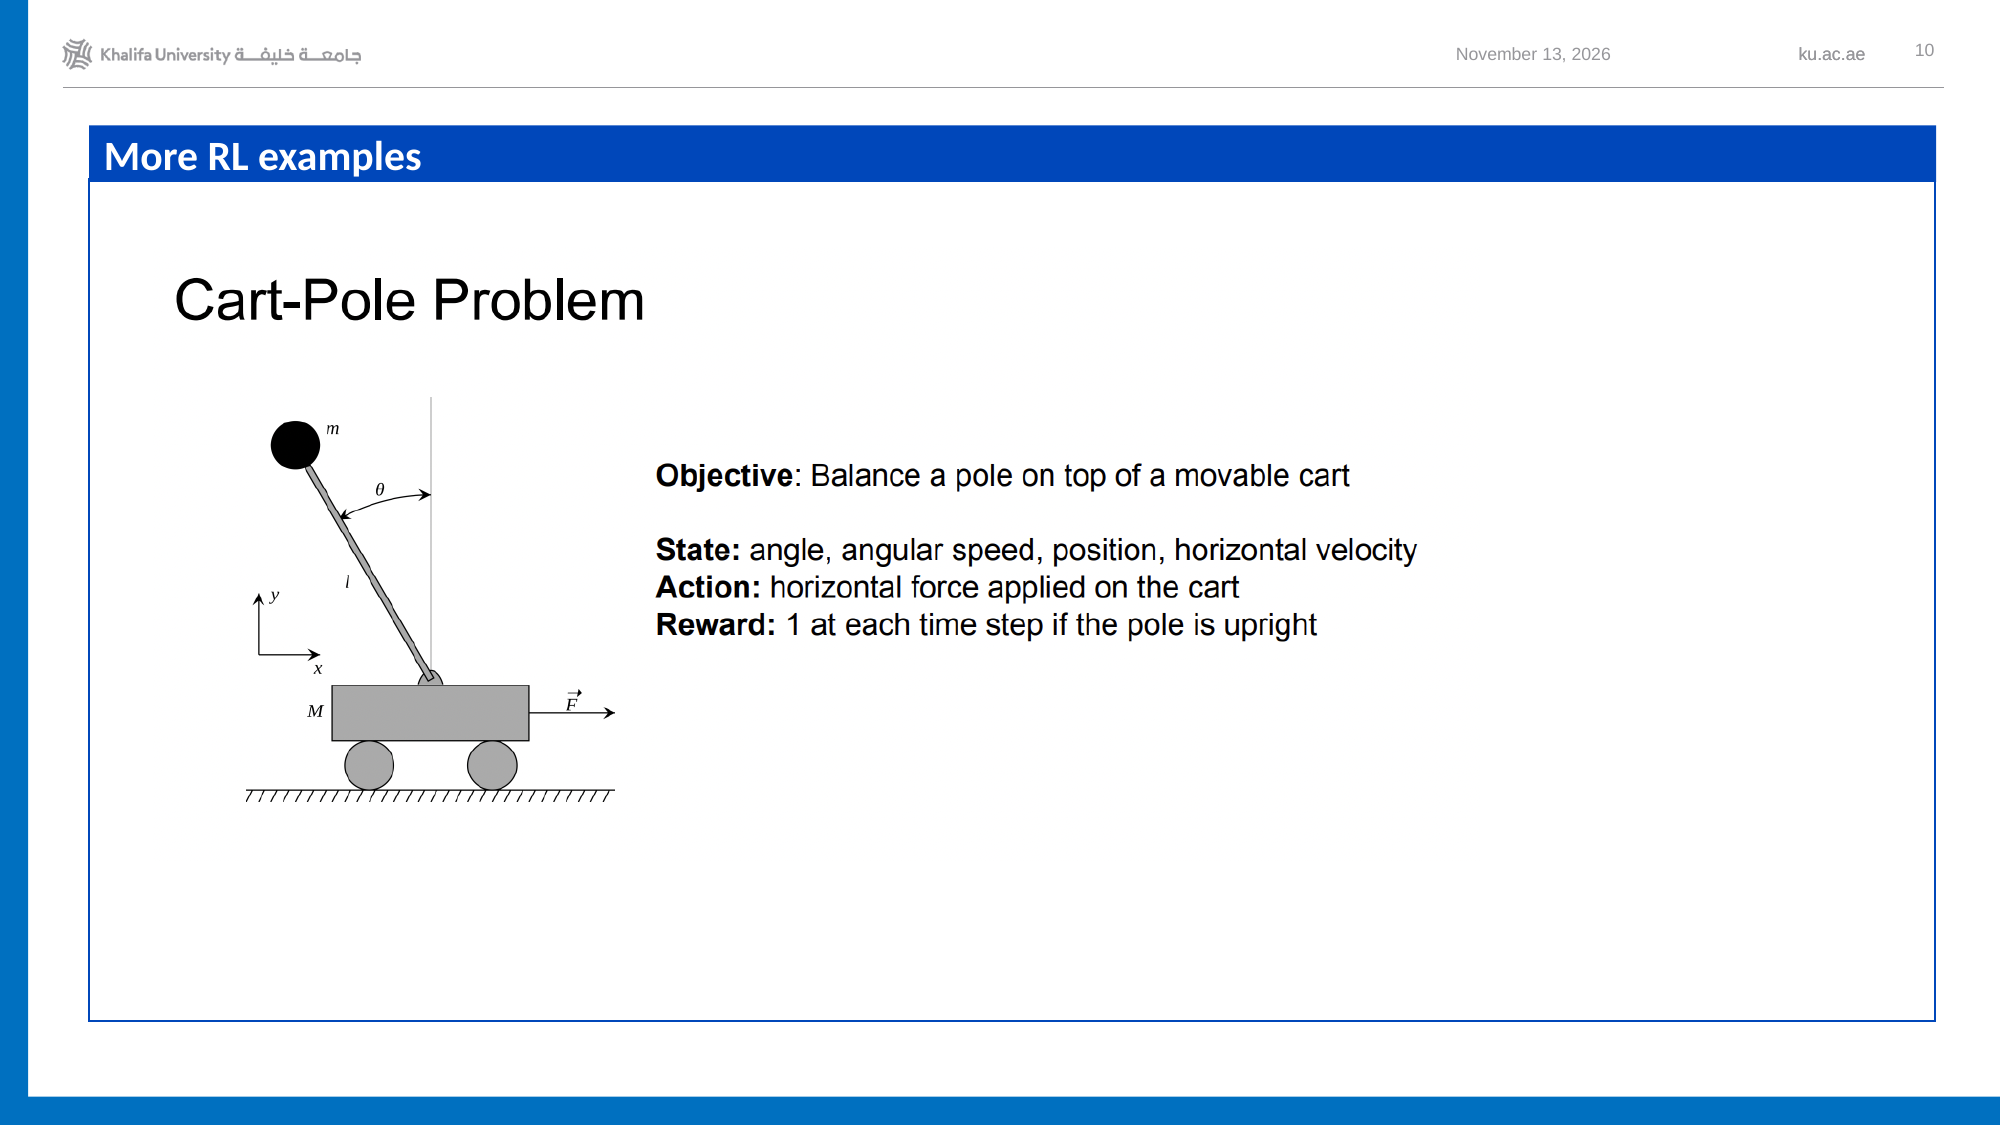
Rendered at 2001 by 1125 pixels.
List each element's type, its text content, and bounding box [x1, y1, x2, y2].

text_box [0, 1096, 2000, 1125]
picture [153, 247, 1480, 861]
text_box [0, 0, 29, 1096]
picture [62, 38, 361, 70]
text_box [88, 178, 1936, 1022]
text_box More RL examples [88, 124, 1937, 183]
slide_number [1326, 33, 1611, 74]
slide_number 10 [1881, 29, 1968, 70]
